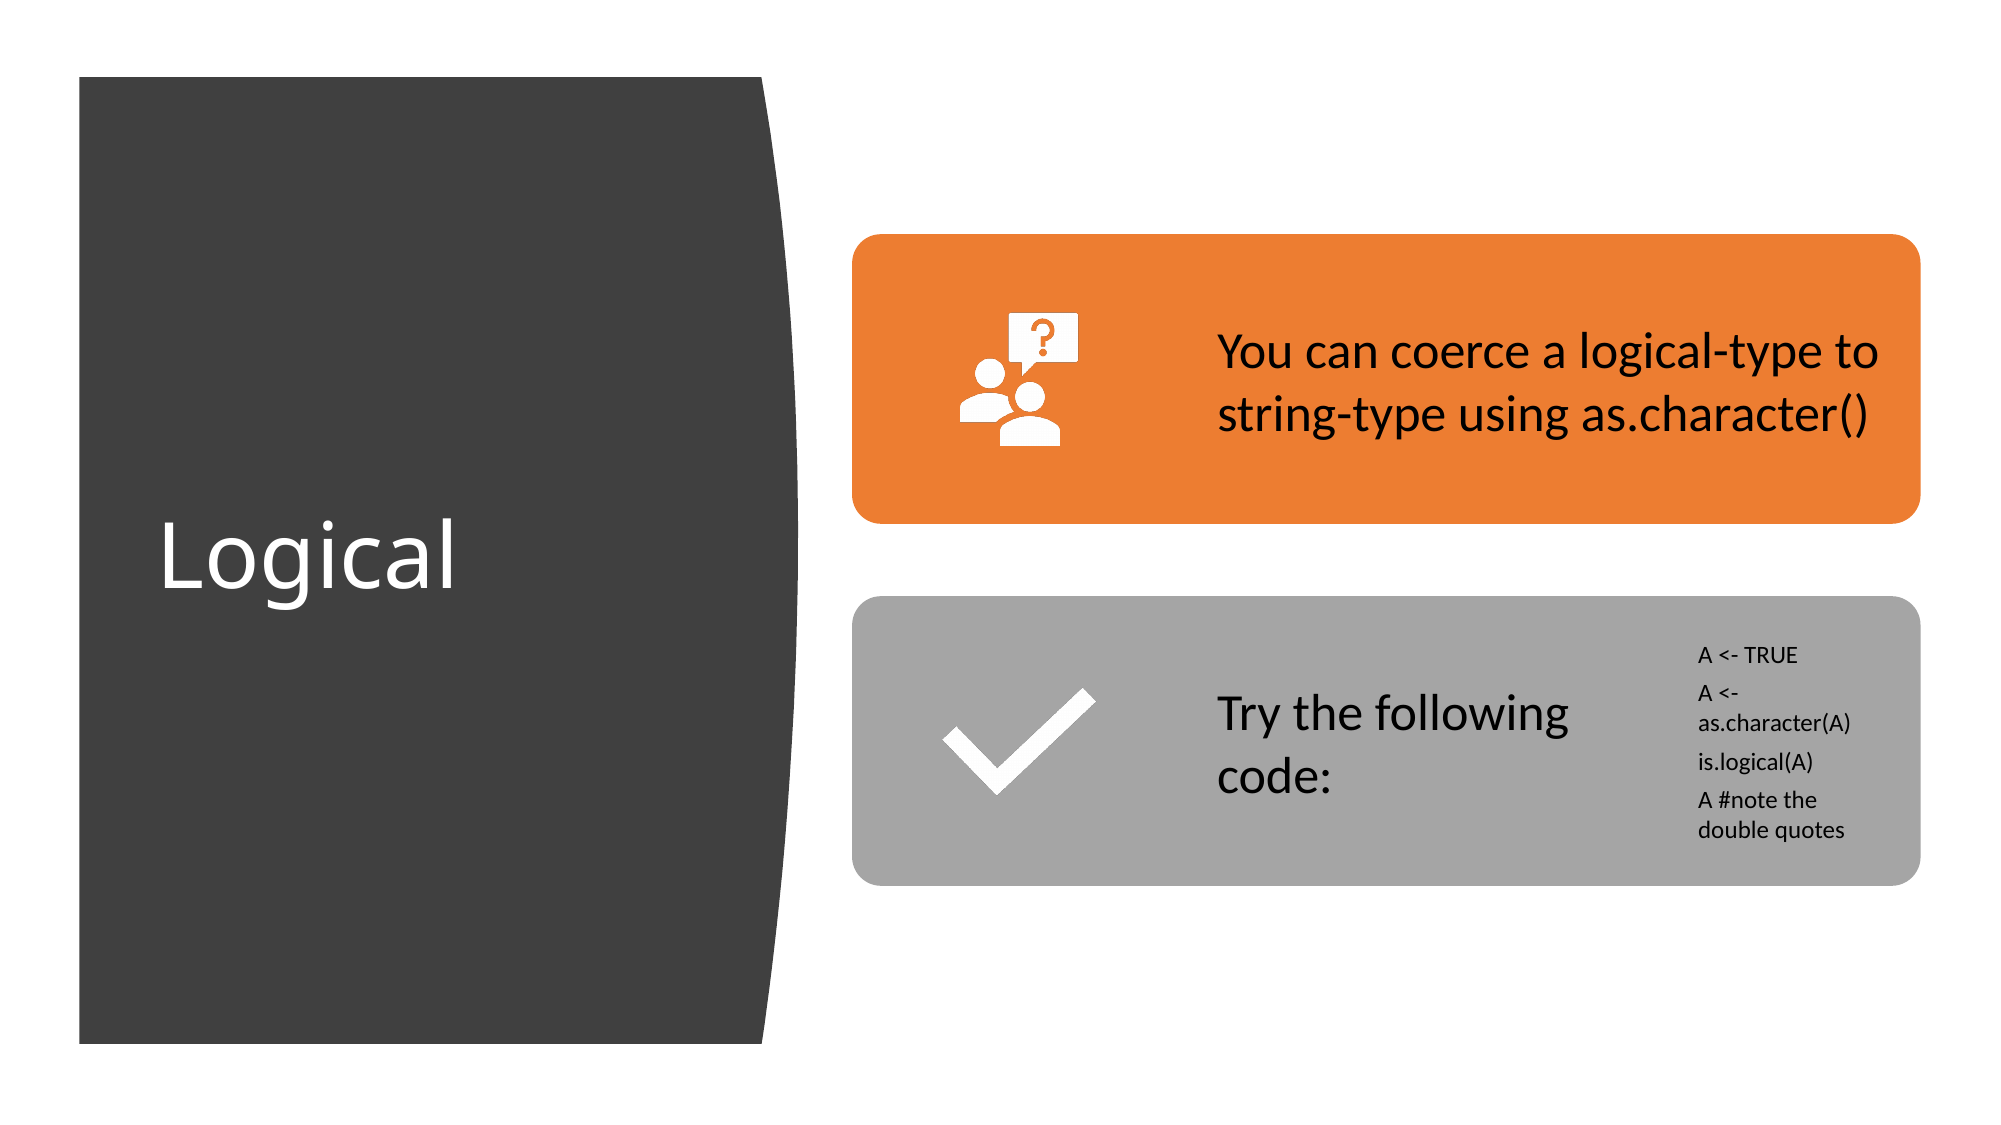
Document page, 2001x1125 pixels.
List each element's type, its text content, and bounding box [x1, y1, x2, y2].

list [852, 77, 1921, 1043]
text_box [78, 76, 800, 1045]
title Logical [141, 166, 702, 953]
